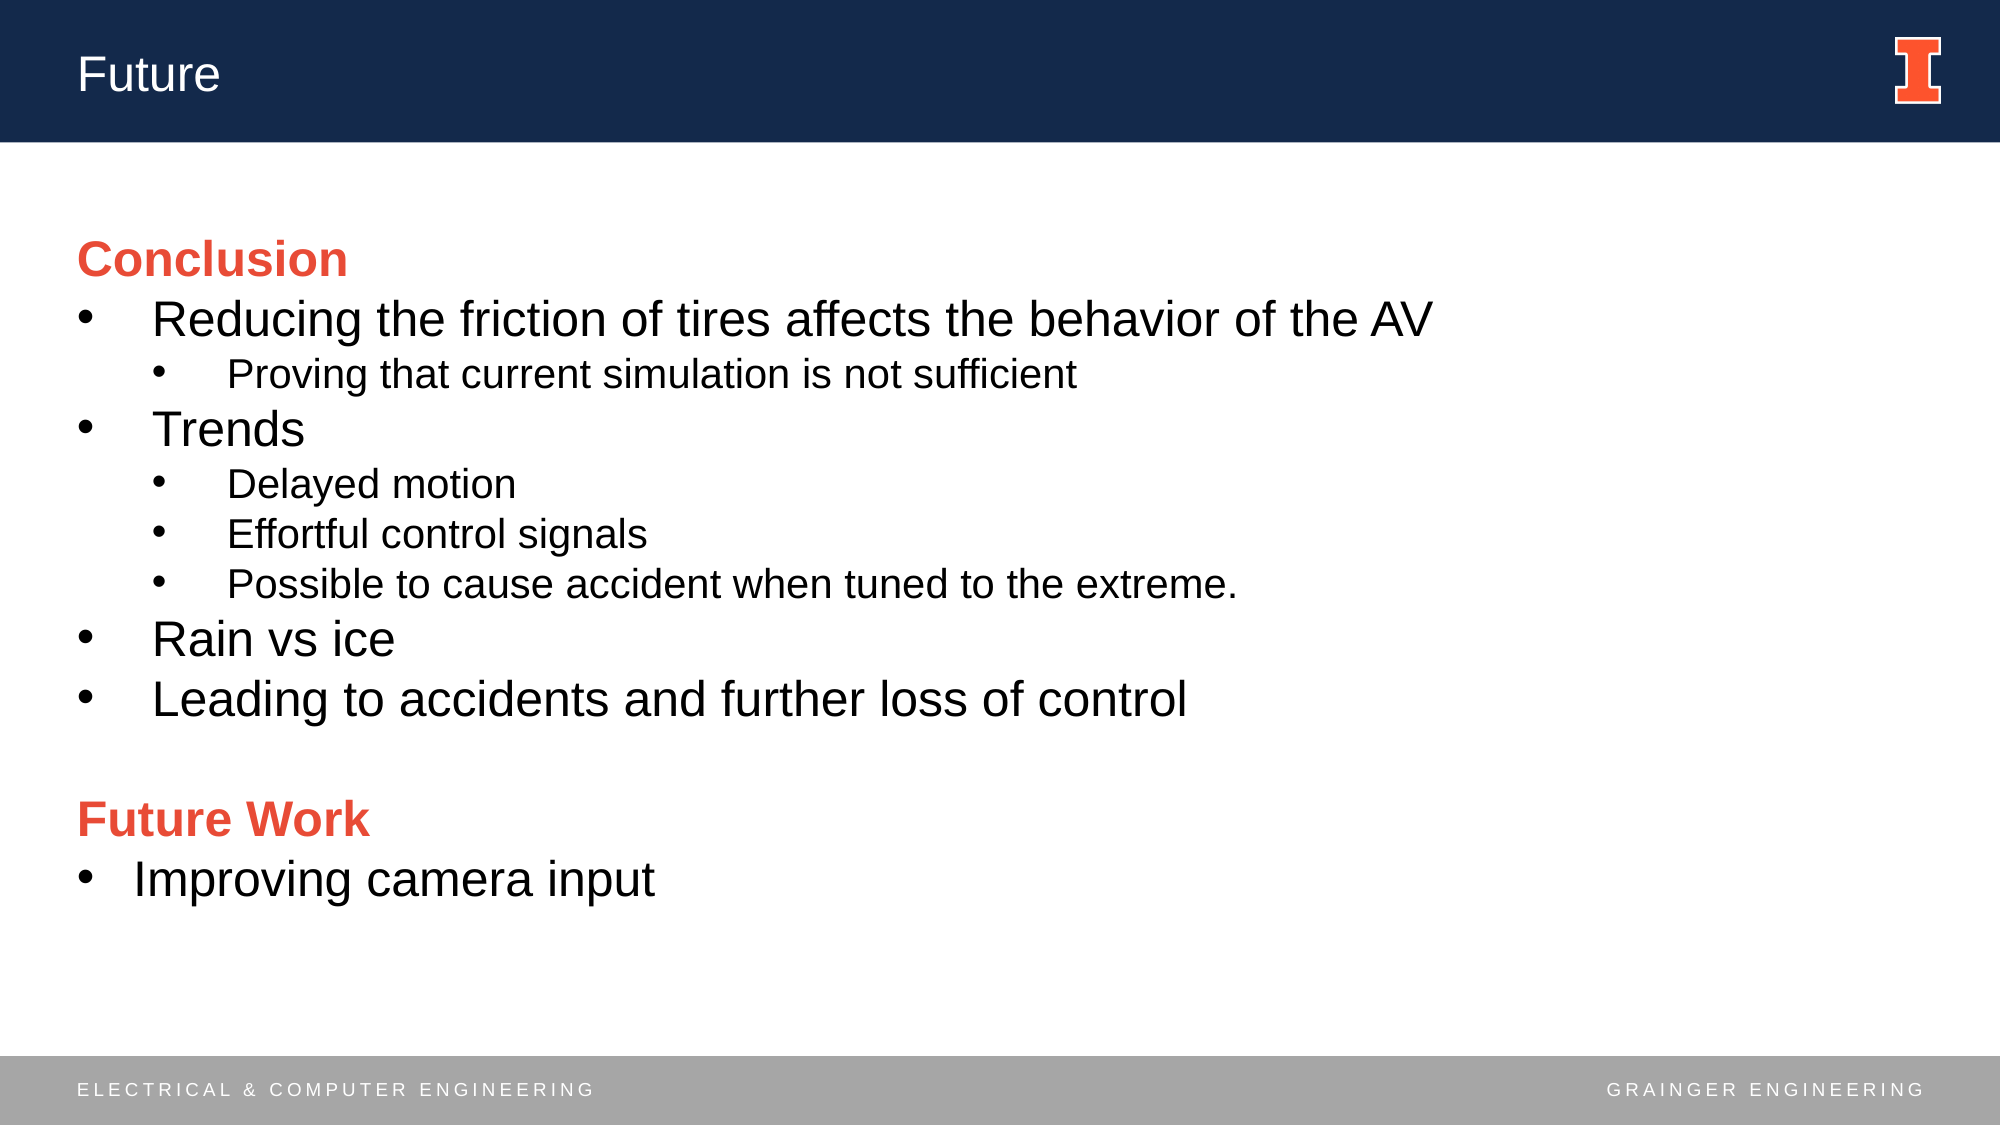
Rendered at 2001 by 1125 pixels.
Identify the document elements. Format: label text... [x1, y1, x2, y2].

text_box [0, 0, 2000, 143]
picture [1895, 37, 1942, 104]
list Conclusion Reducing the friction of tires affects the behavior of the AV Proving that current simulation is not sufficient Trends Delayed motion Effortful control signals Possible to cause accident when tuned to the extreme. Rain vs ice Leading to accidents and further loss of control Future Work Improving camera input [61, 218, 1896, 1010]
text_box Future [61, 33, 1852, 109]
text_box [0, 1056, 2000, 1125]
text_box GRAINGER ENGINEERING [1531, 1070, 1938, 1108]
text_box ELECTRICAL & COMPUTER ENGINEERING [61, 1070, 1373, 1108]
